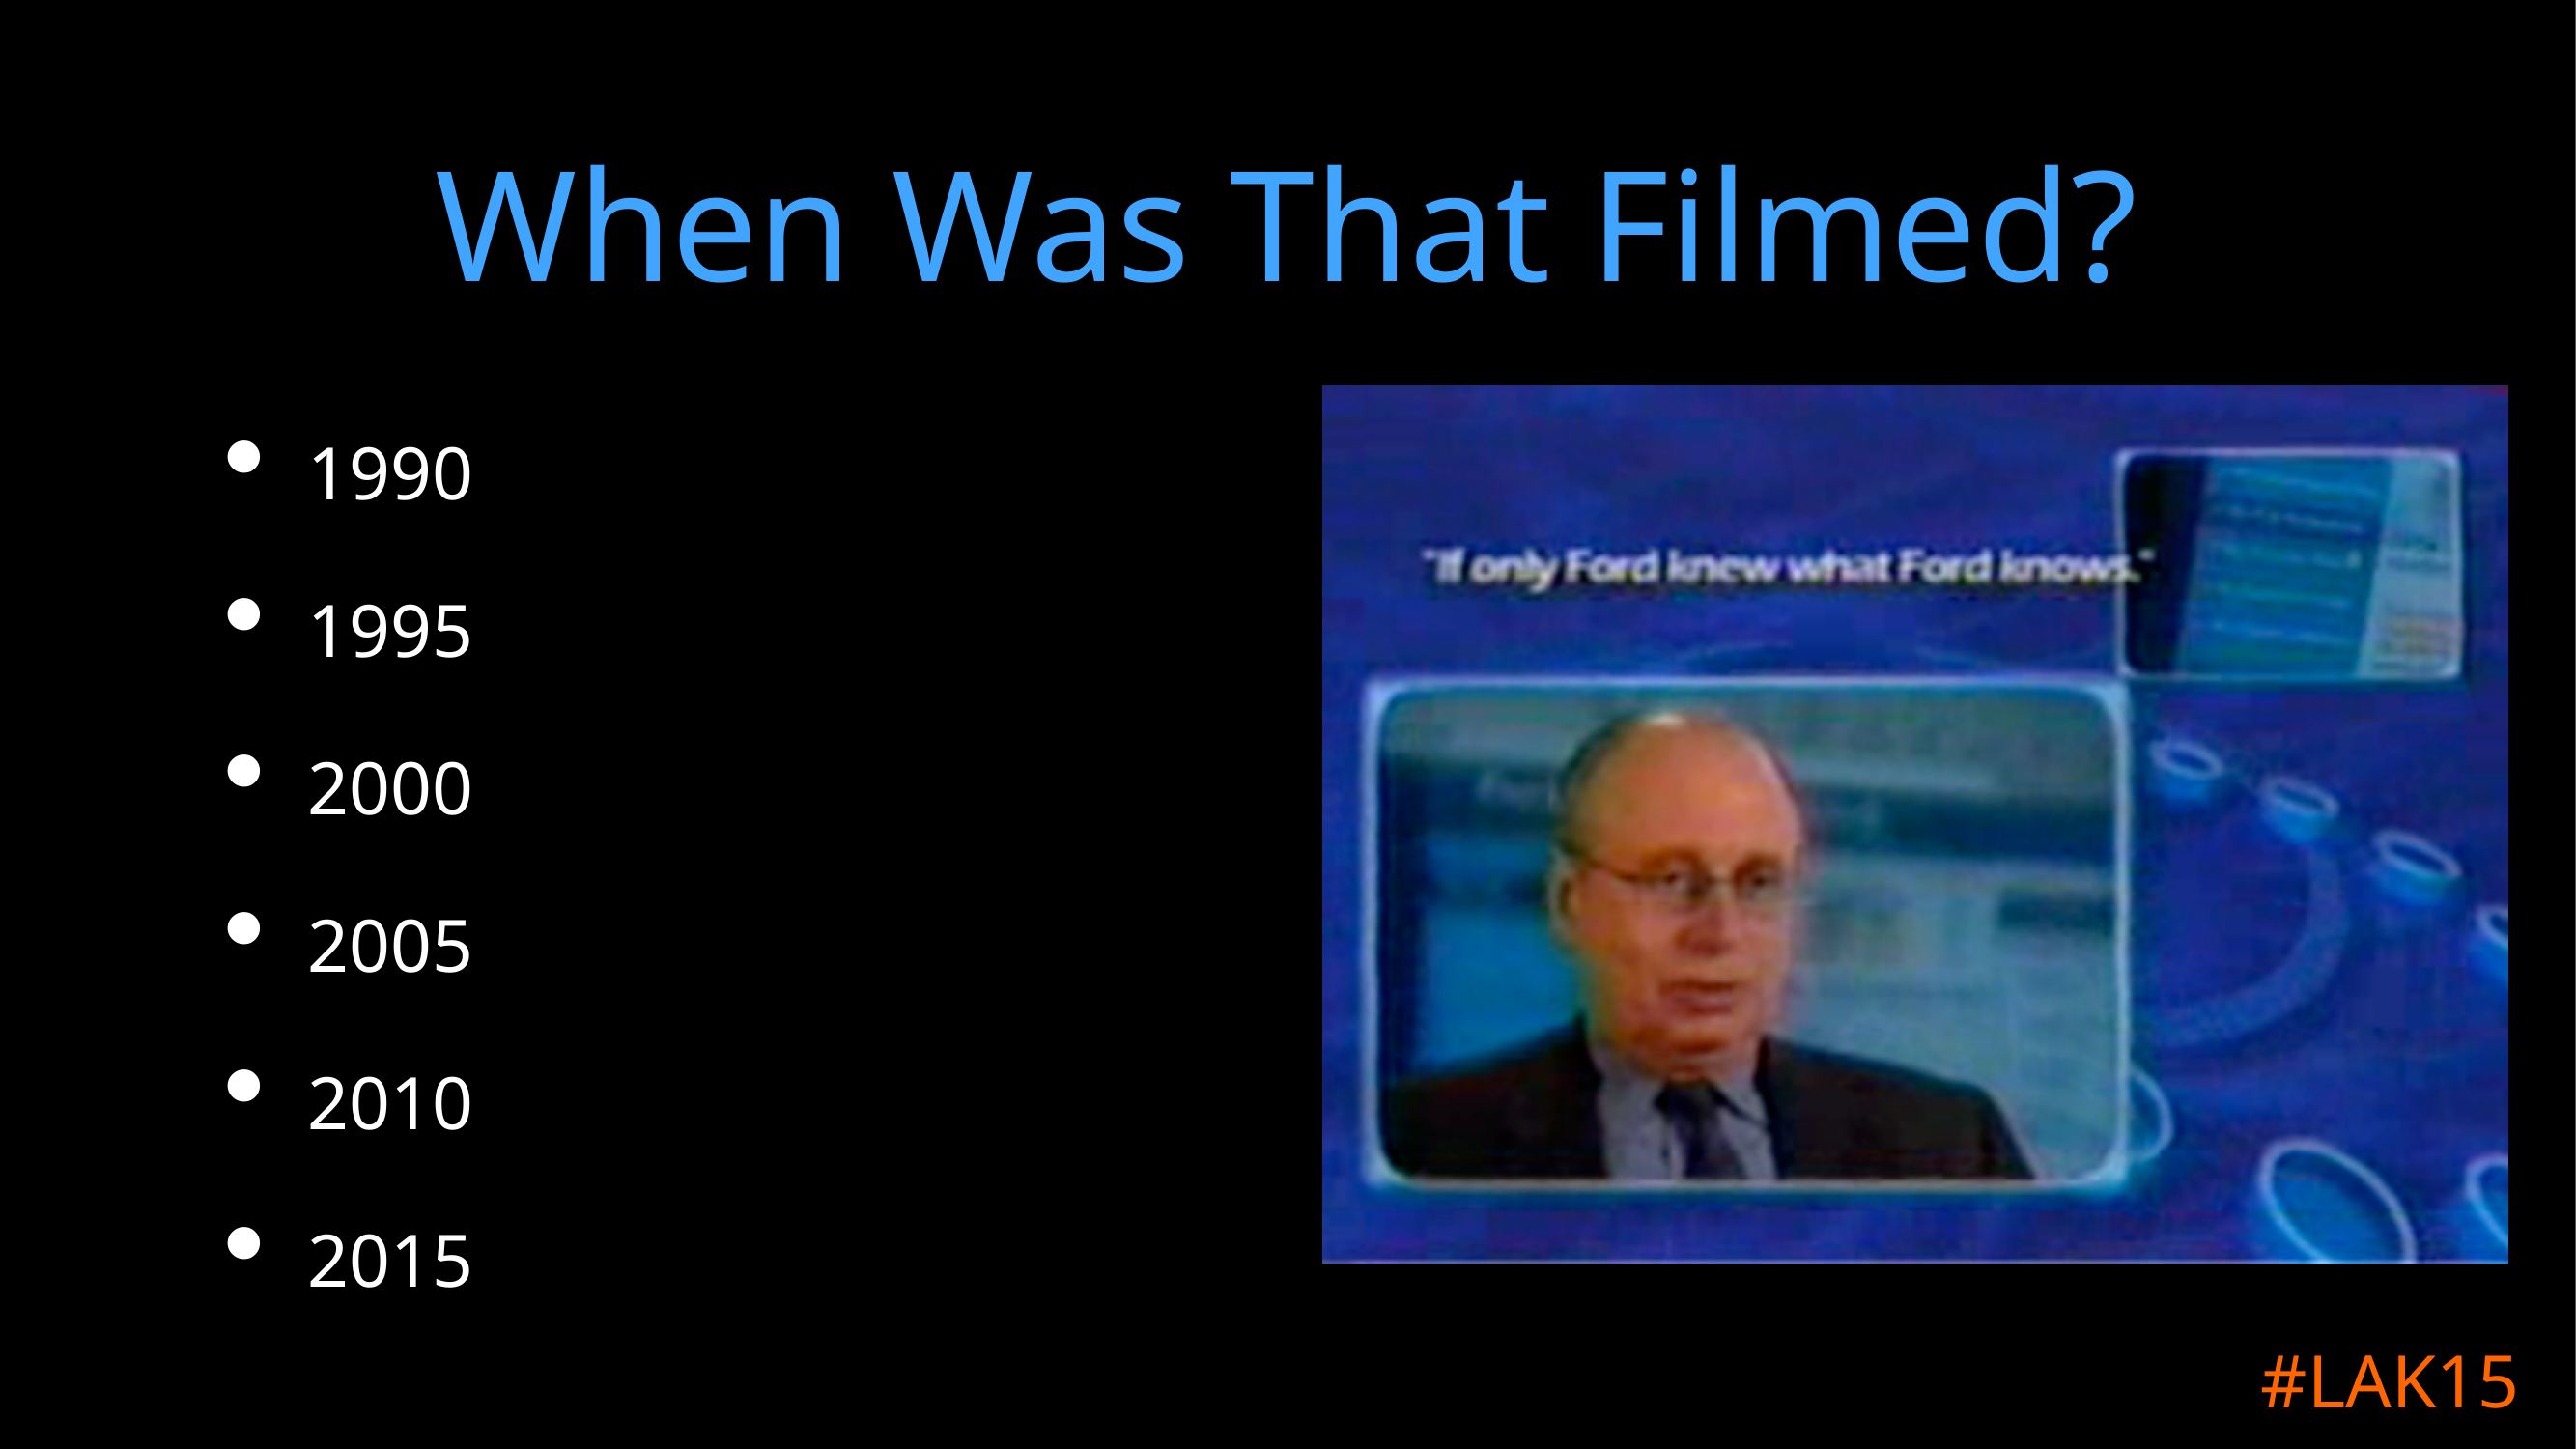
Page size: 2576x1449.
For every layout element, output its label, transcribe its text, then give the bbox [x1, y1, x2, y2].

title When Was That Filmed? [183, 38, 2392, 404]
text_box #LAK15 [2252, 1326, 2529, 1431]
picture [1322, 385, 2508, 1264]
list 1990 1995 2000 2005 2010 2015 [183, 412, 2392, 1317]
